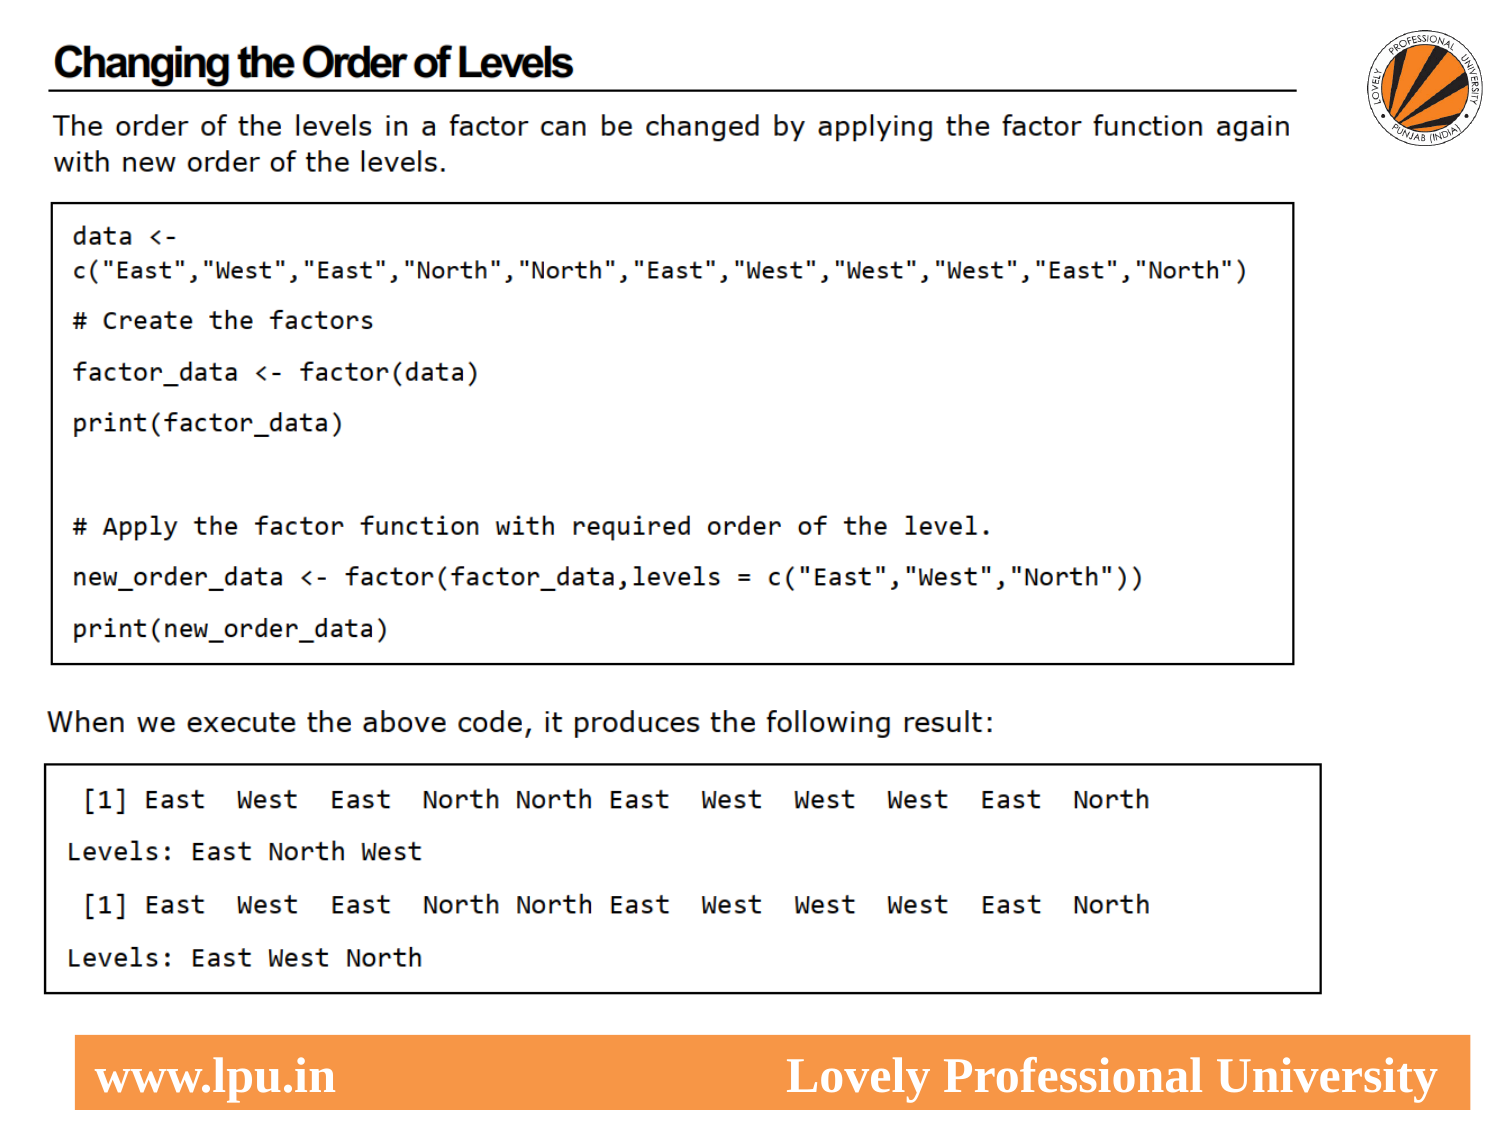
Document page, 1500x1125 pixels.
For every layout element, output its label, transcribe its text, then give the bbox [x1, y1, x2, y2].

picture [44, 30, 1308, 682]
picture [1366, 30, 1483, 147]
text_box www.lpu.in Lovely Professional University [74, 1034, 1471, 1110]
picture [29, 693, 1345, 1014]
